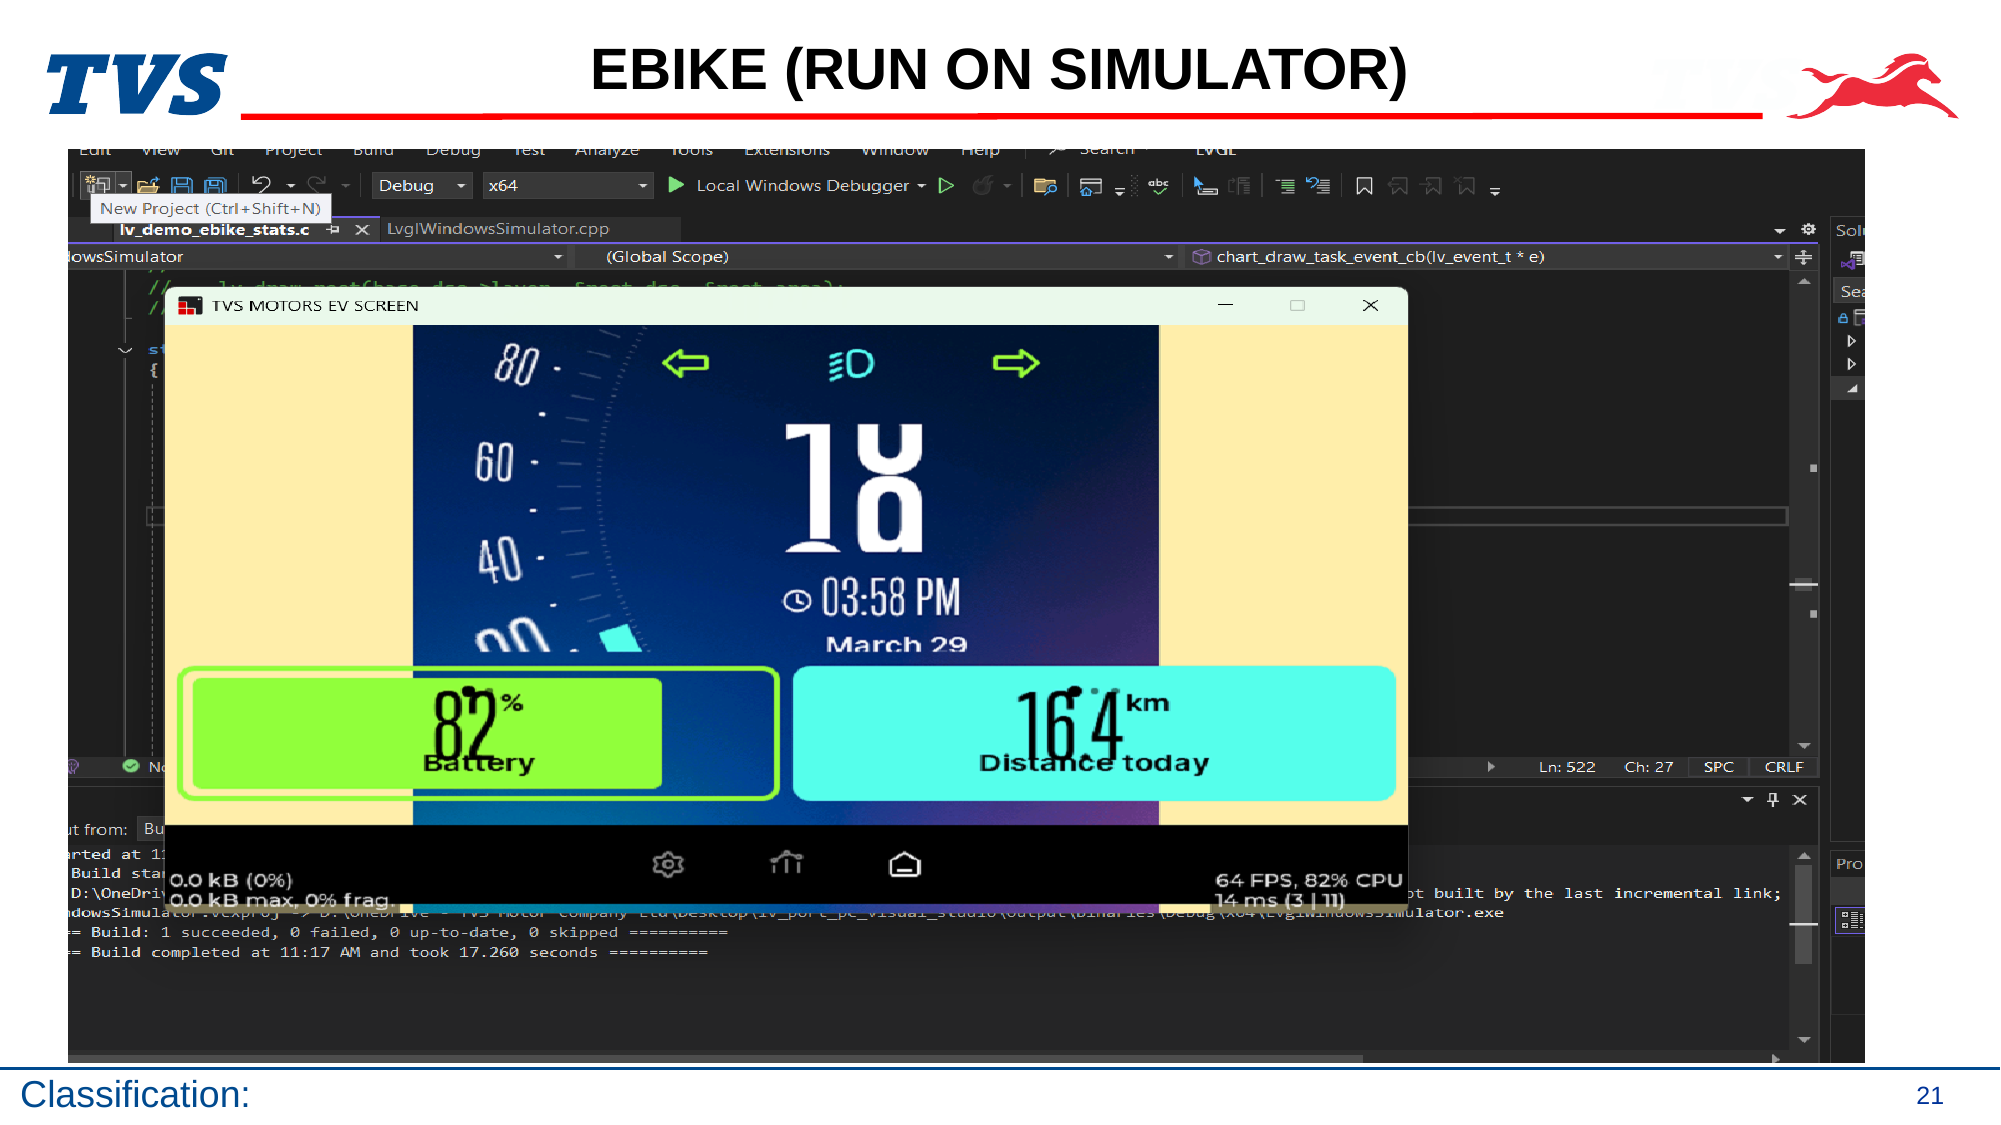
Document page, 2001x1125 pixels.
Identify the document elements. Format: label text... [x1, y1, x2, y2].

picture [1641, 40, 1970, 139]
slide_number 21 [1509, 1064, 1960, 1125]
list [68, 149, 1865, 1063]
picture [30, 31, 239, 135]
title EBIKE (RUN ON SIMULATOR) [137, 31, 1863, 108]
